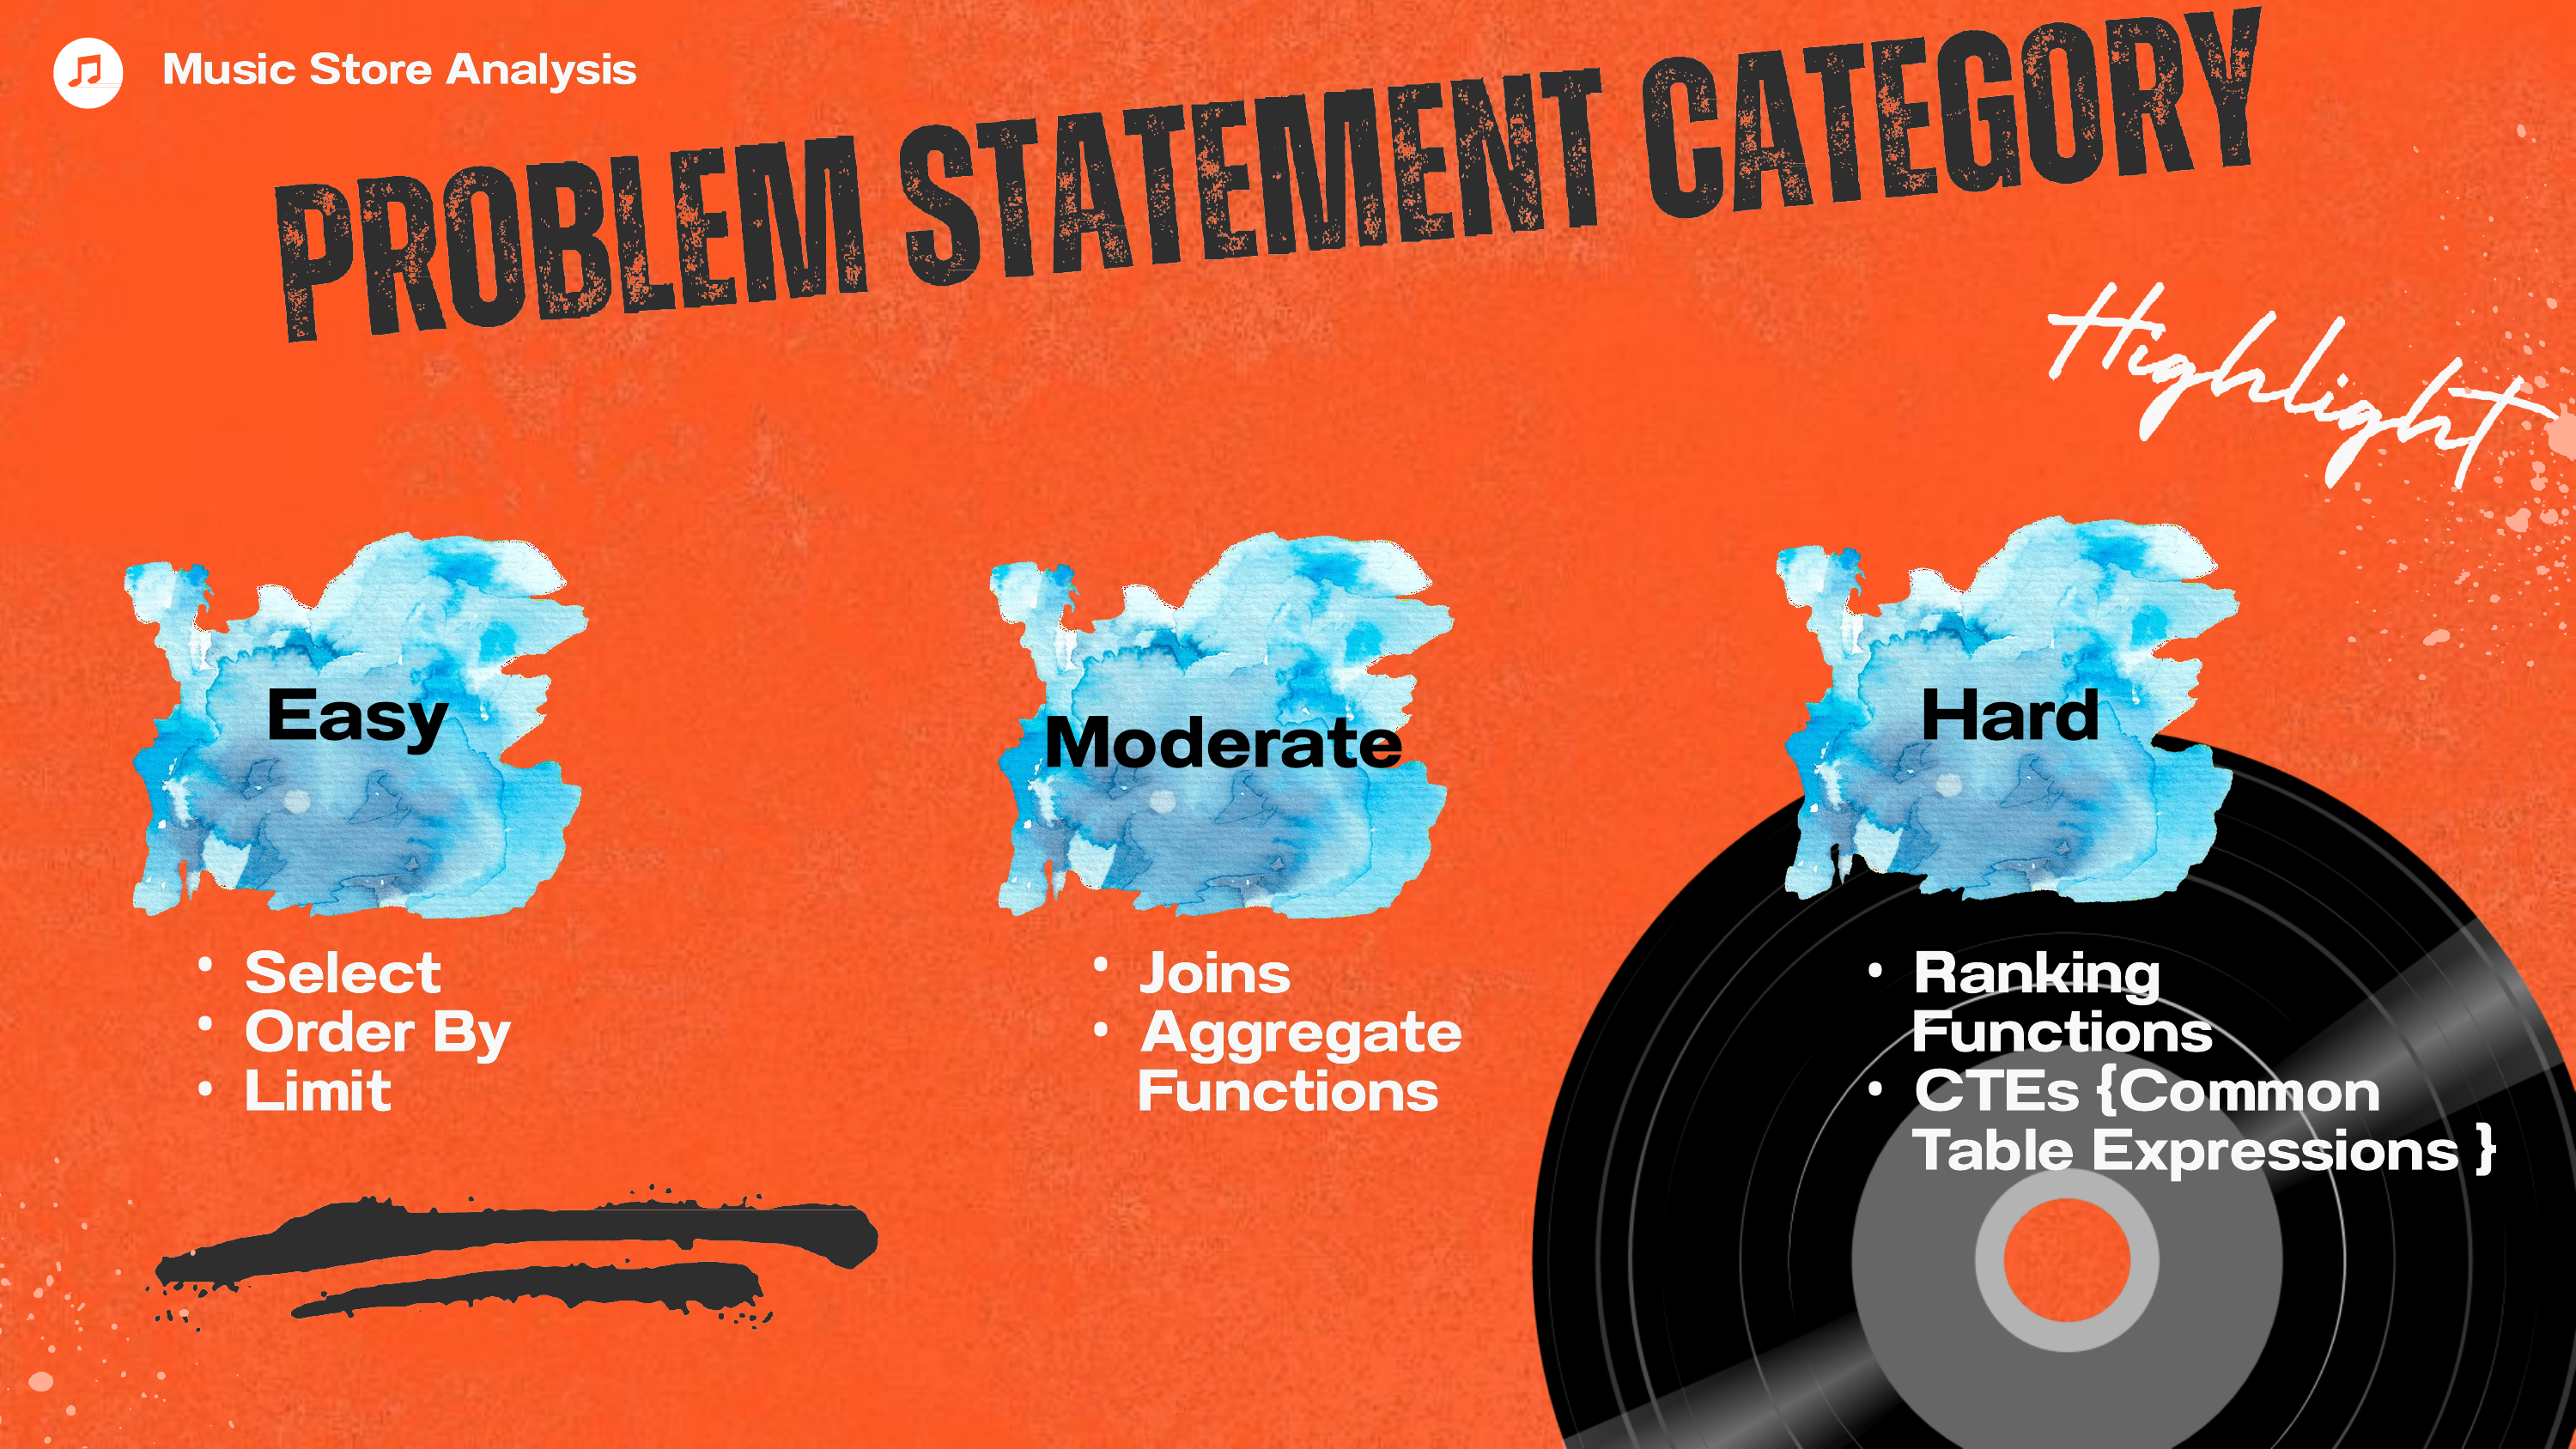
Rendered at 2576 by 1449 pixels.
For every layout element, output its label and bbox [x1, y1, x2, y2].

text_box [244, 915, 2527, 1211]
text_box [0, 0, 2576, 1449]
